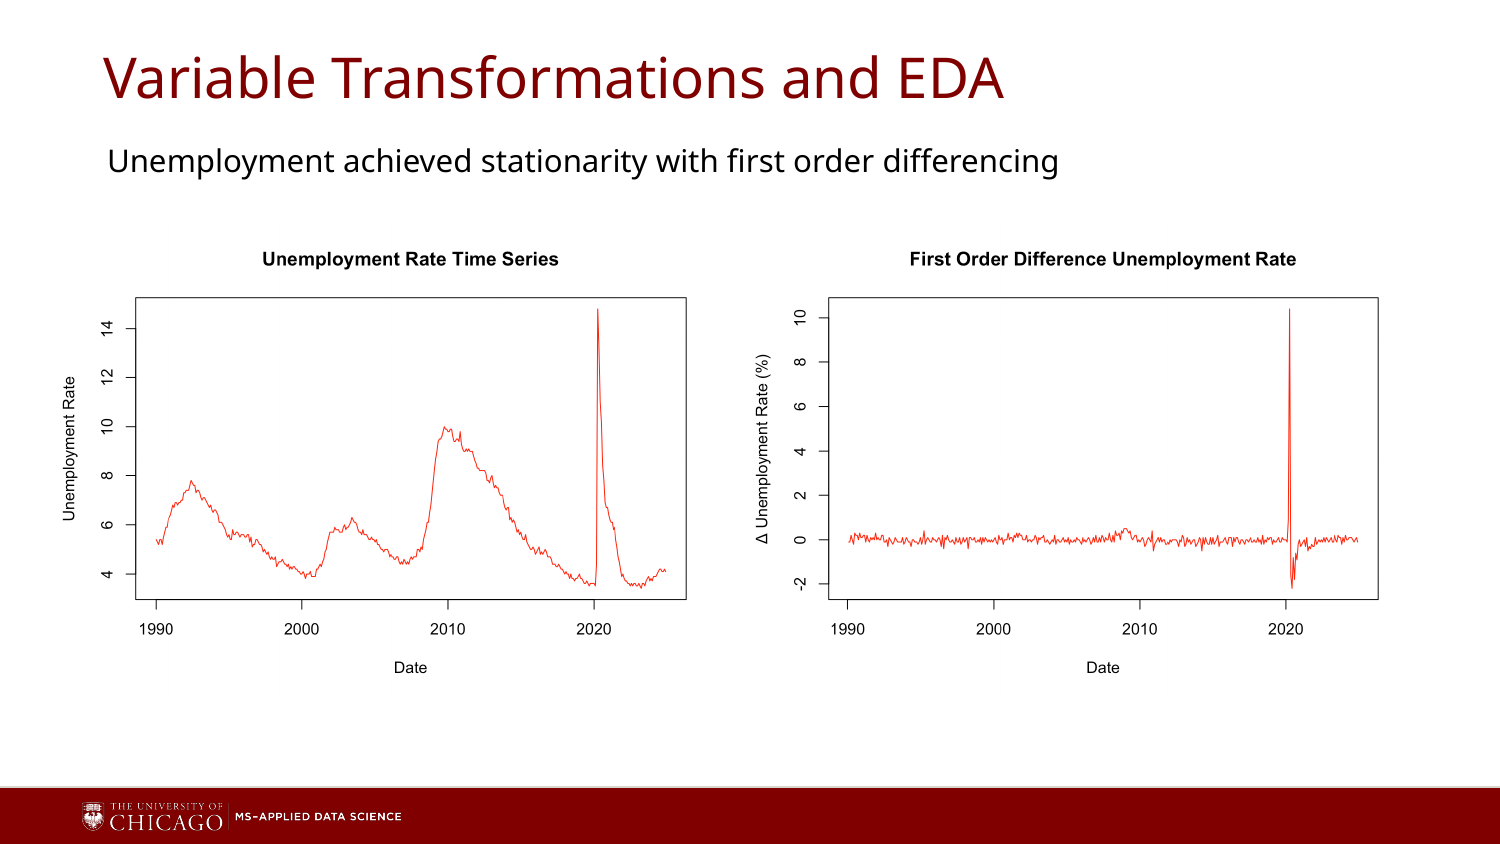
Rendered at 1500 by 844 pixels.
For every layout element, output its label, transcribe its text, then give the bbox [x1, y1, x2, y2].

picture [749, 219, 1418, 698]
text_box Unemployment achieved stationarity with first order differencing [92, 126, 1430, 209]
picture [66, 787, 416, 844]
picture [57, 219, 726, 698]
title Variable Transformations and EDA [103, 0, 1397, 126]
